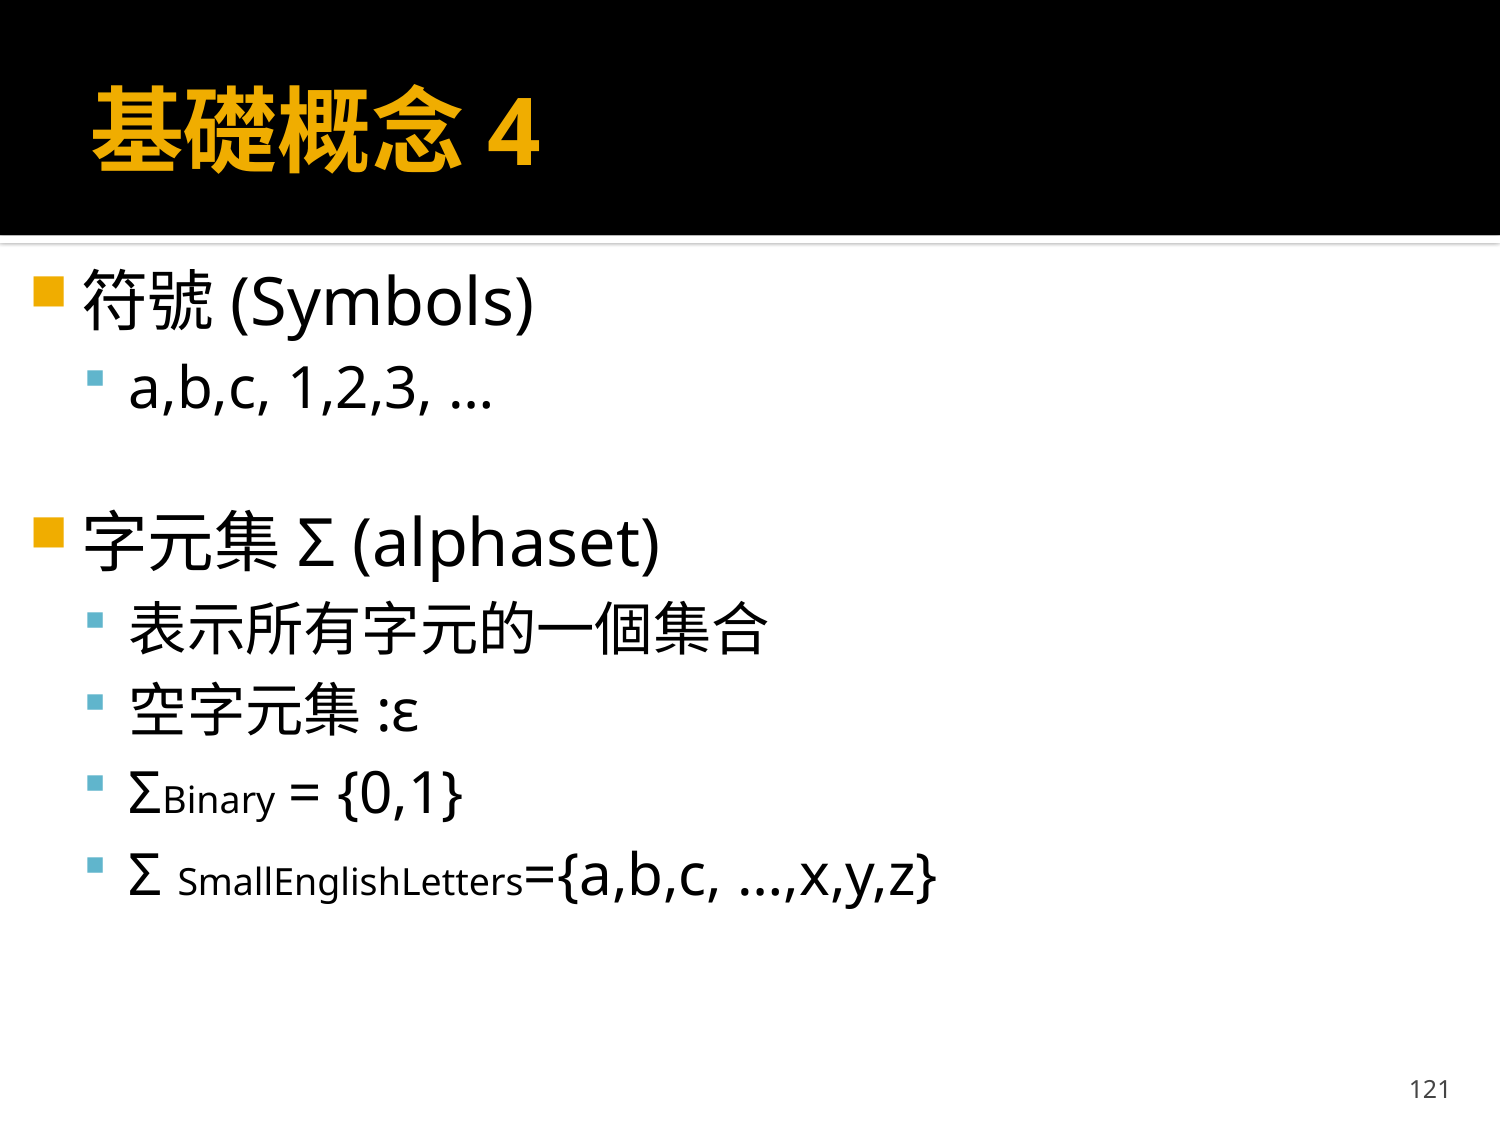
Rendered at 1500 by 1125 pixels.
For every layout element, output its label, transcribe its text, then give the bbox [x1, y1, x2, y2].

title 基礎概念4 [75, 25, 1425, 231]
slide_number 121 [1345, 1062, 1467, 1108]
list 符號(Symbols) a,b,c, 1,2,3, … 字元集Σ (alphaset) 表示所有字元的一個集合 空字元集:ε ΣBinary = {0,1} Σ SmallEnglishLetters={a,b,c, …,x,y,z} [0, 243, 1350, 1003]
